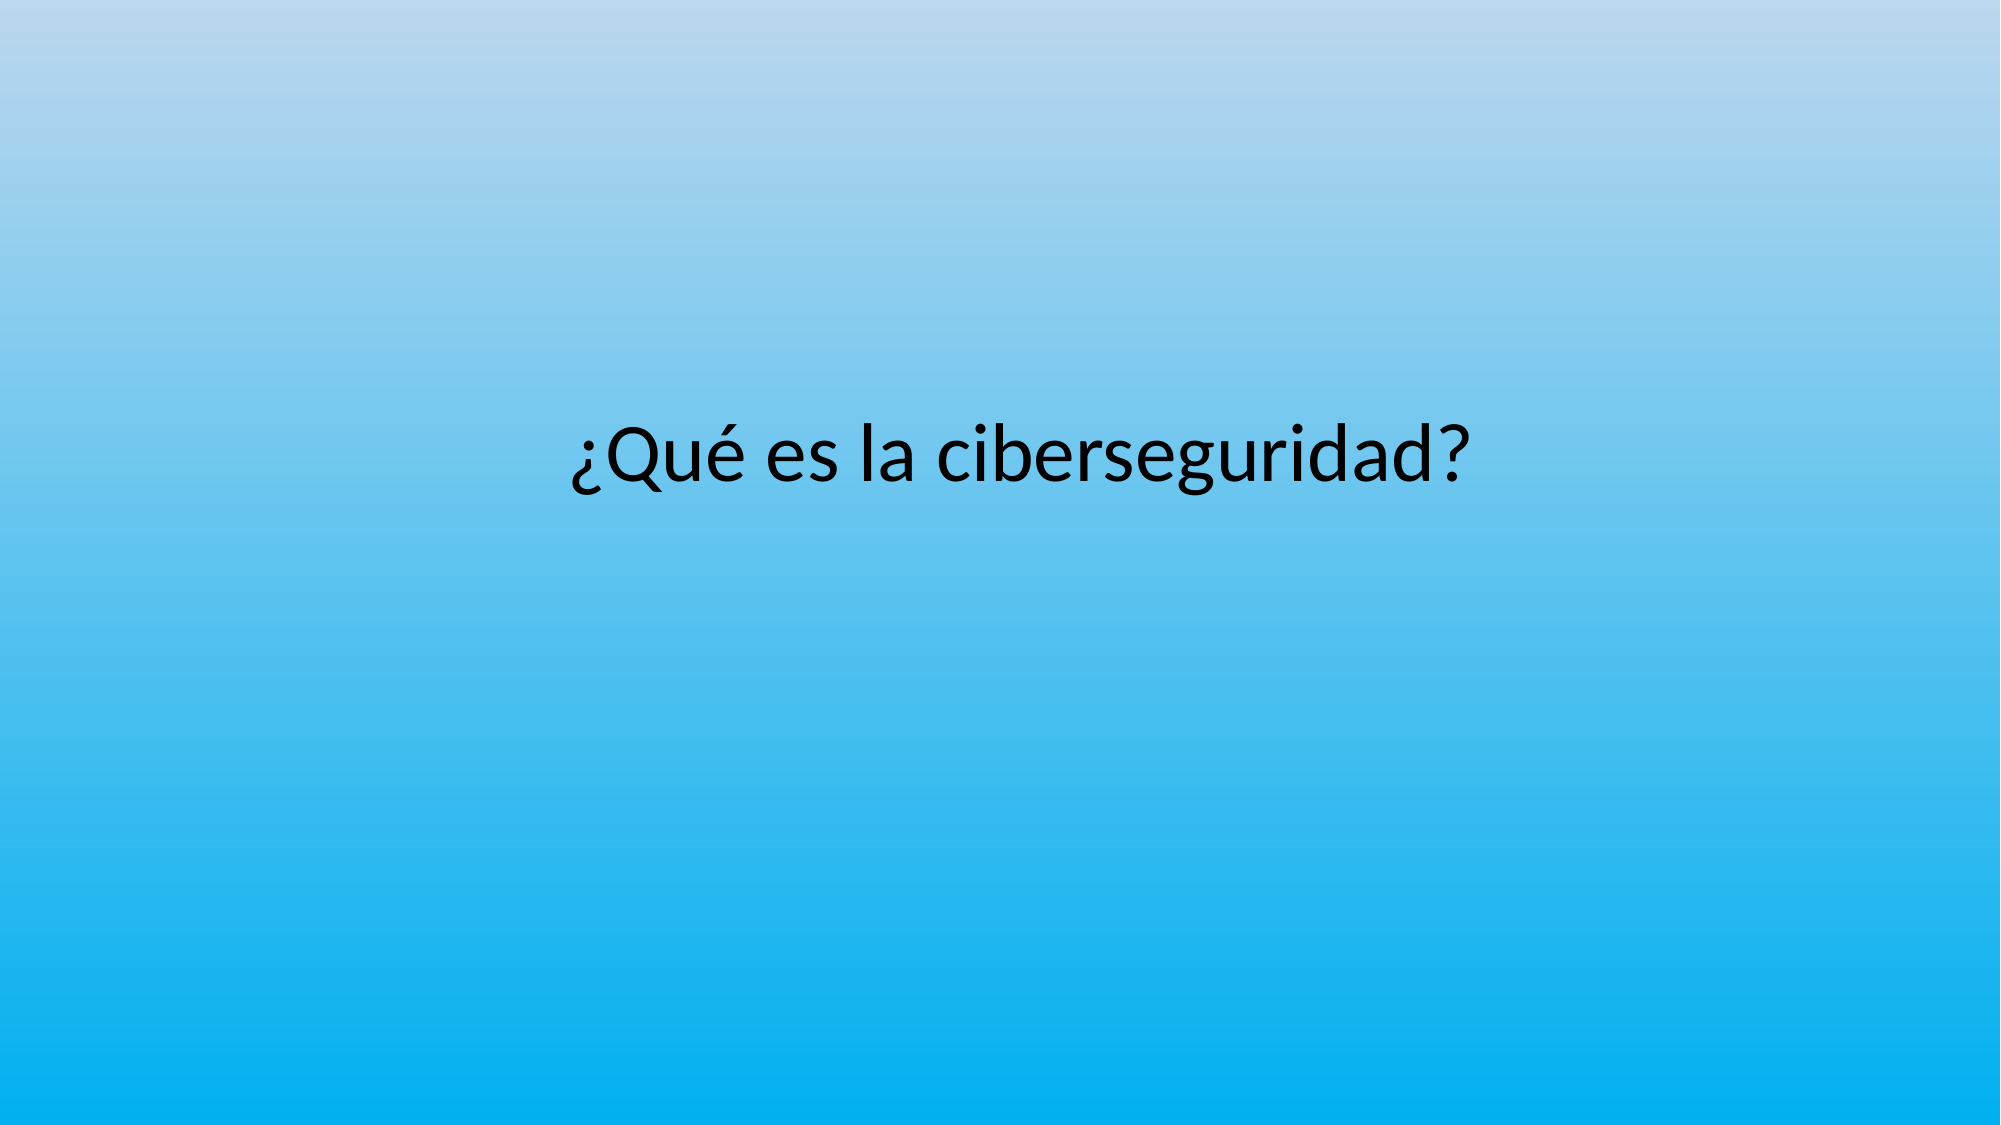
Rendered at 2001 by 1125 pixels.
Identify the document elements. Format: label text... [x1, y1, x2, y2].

text_box ¿Qué es la ciberseguridad? [428, 390, 1614, 551]
